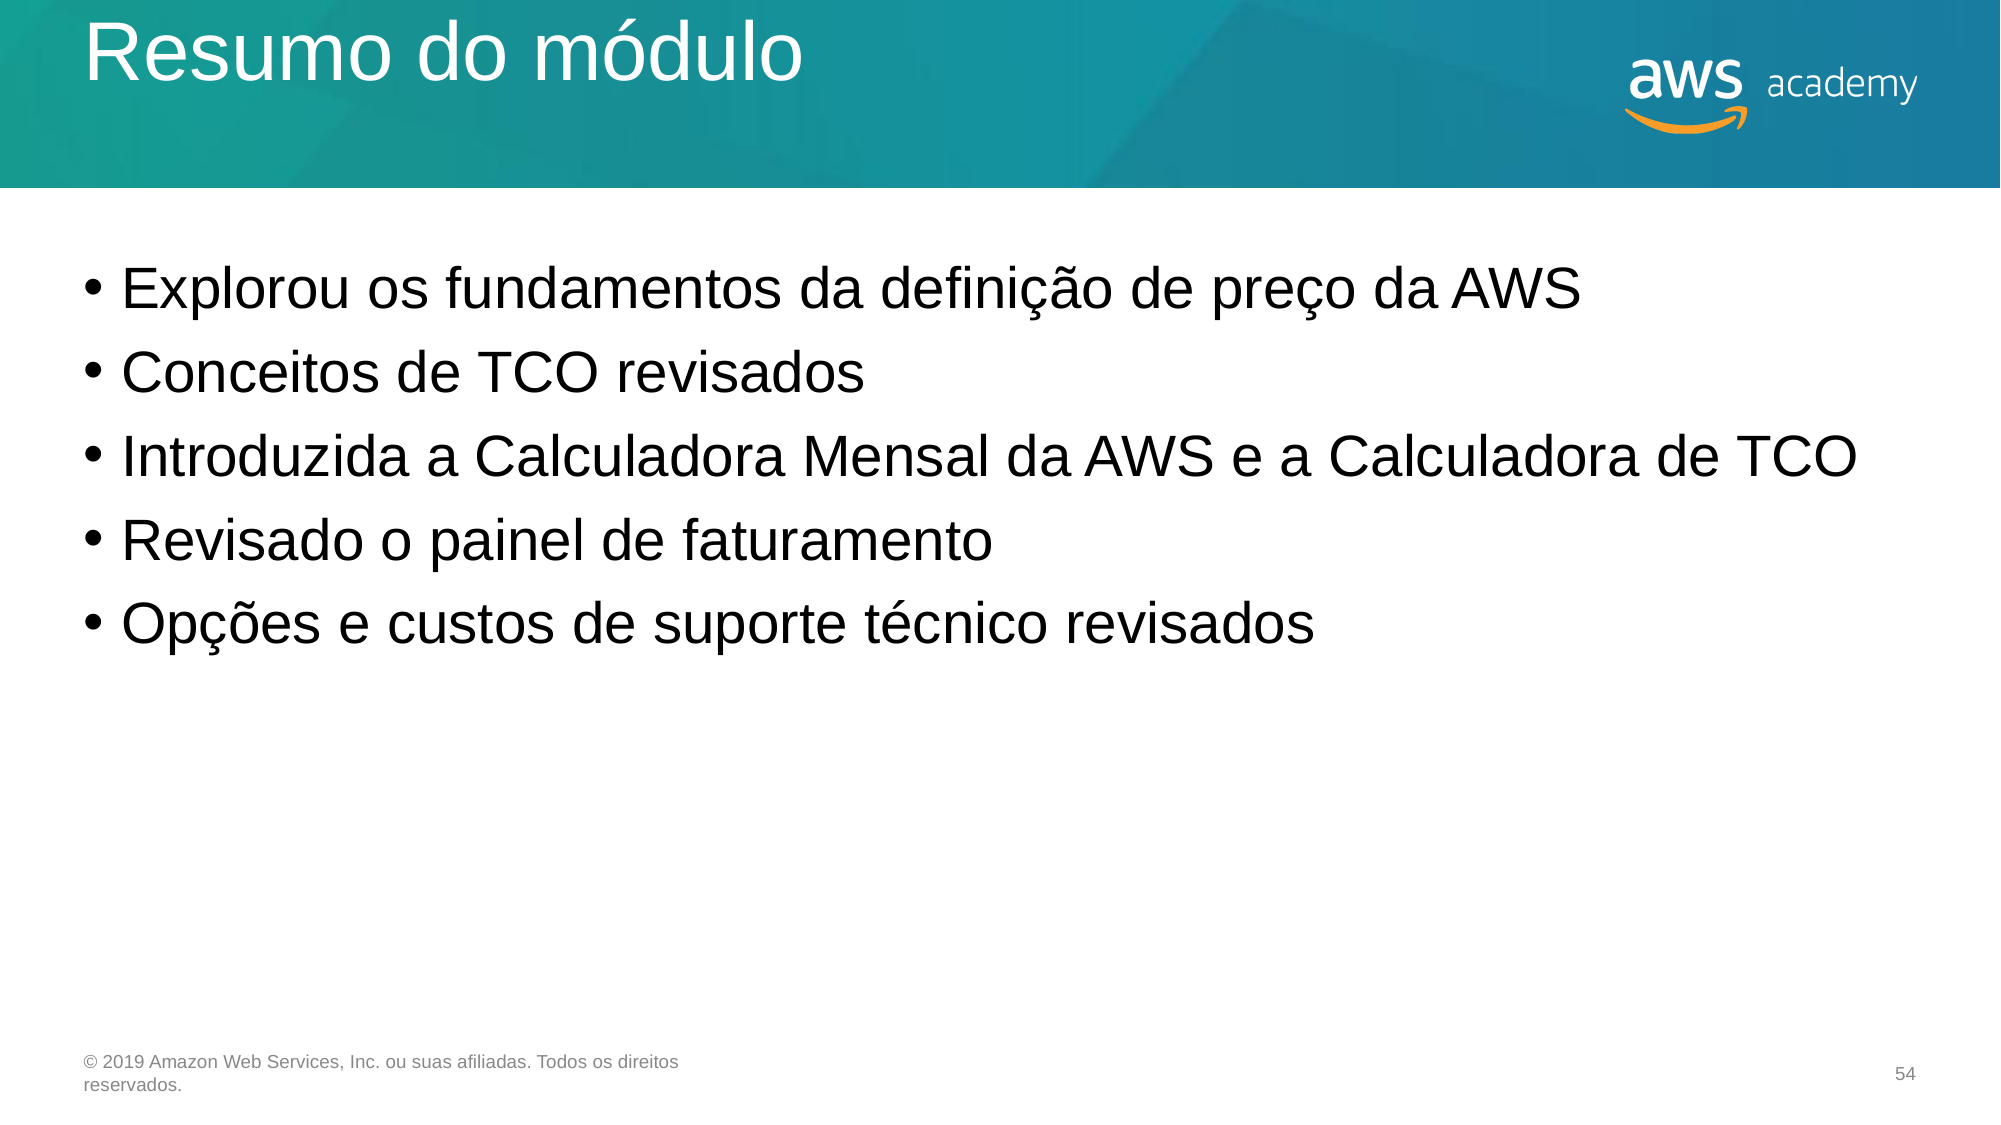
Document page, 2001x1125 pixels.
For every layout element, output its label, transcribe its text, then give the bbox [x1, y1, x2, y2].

title Resumo do módulo [68, 59, 1551, 138]
picture [0, 0, 2000, 188]
list Explorou os fundamentos da definição de preço da AWS Conceitos de TCO revisados Introduzida a Calculadora Mensal da AWS e a Calculadora de TCO Revisado o painel de faturamento Opções e custos de suporte técnico revisados [68, 250, 1932, 1014]
slide_number 54 [1481, 1042, 1932, 1103]
footer © 2019 Amazon Web Services, Inc. ou suas afiliadas. Todos os direitos reservados. [68, 1042, 791, 1103]
